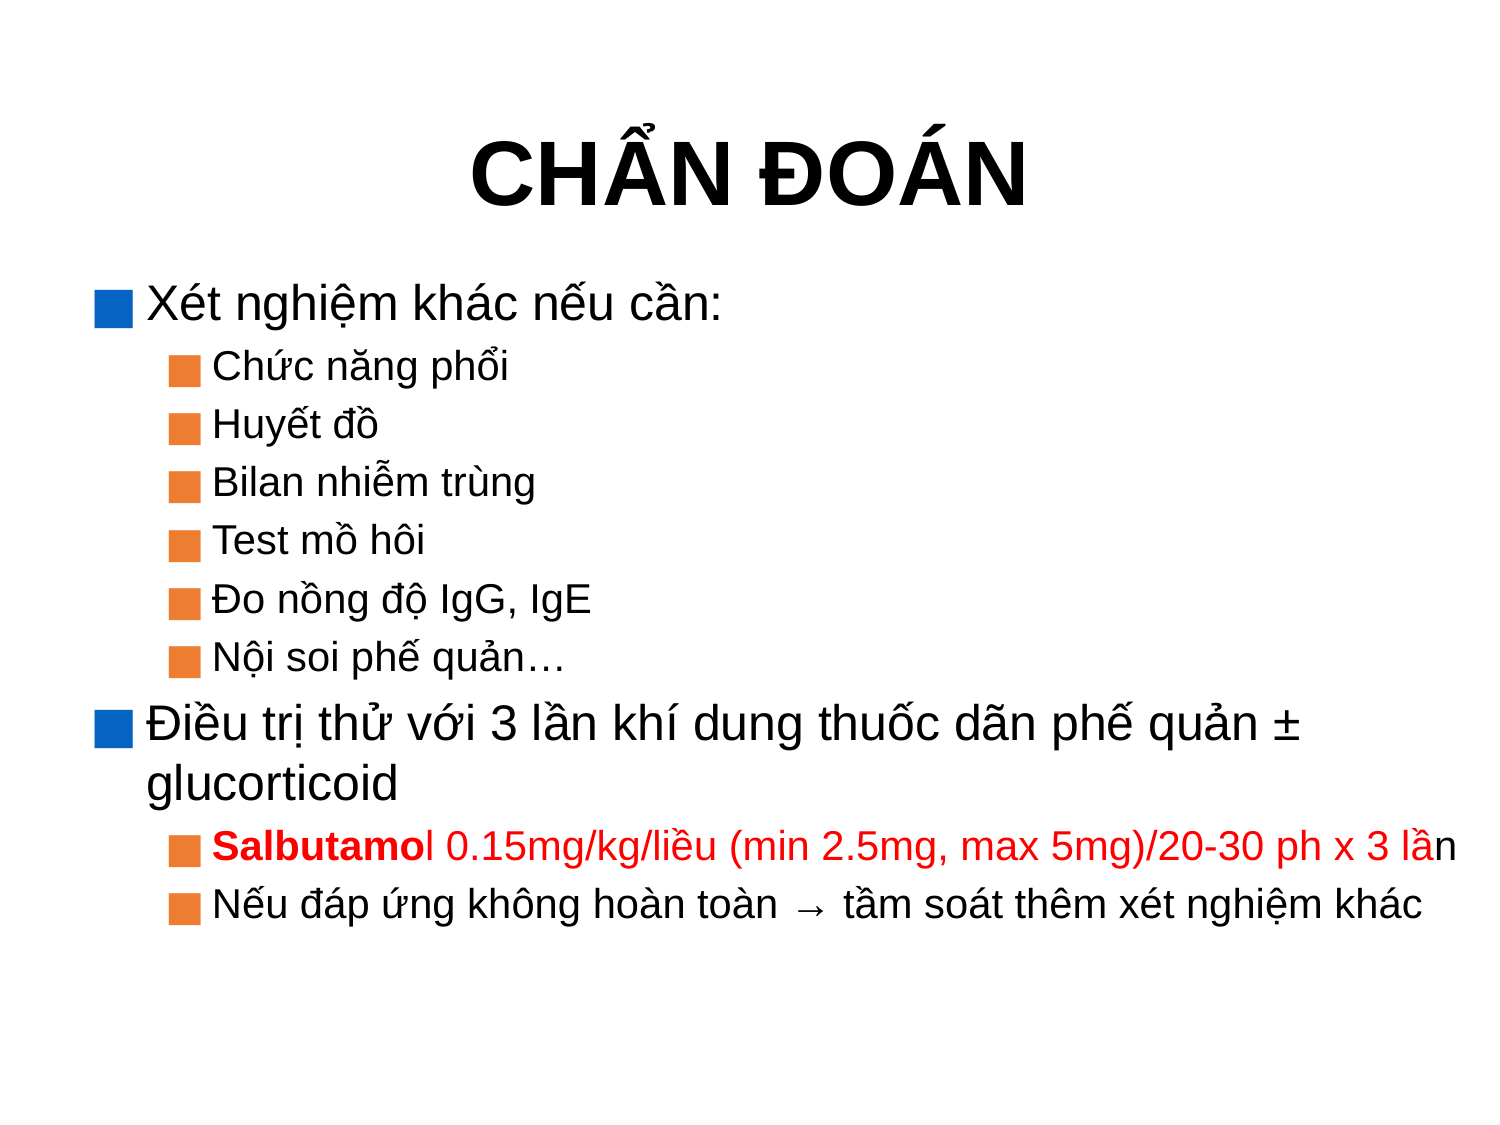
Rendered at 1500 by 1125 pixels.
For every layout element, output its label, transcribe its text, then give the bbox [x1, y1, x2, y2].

title CHẨN ĐOÁN [103, 59, 1397, 262]
list Xét nghiệm khác nếu cần: Chức năng phổi Huyết đồ Bilan nhiễm trùng Test mồ hôi Đo nồng độ IgG, IgE Nội soi phế quản… Điều trị thử với 3 lần khí dung thuốc dãn phế quản ± glucorticoid Salbutamol 0.15mg/kg/liều (min 2.5mg, max 5mg)/20-30 ph x 3 lần Nếu đáp ứng không hoàn toàn → tầm soát thêm xét nghiệm khác [75, 262, 1500, 1113]
